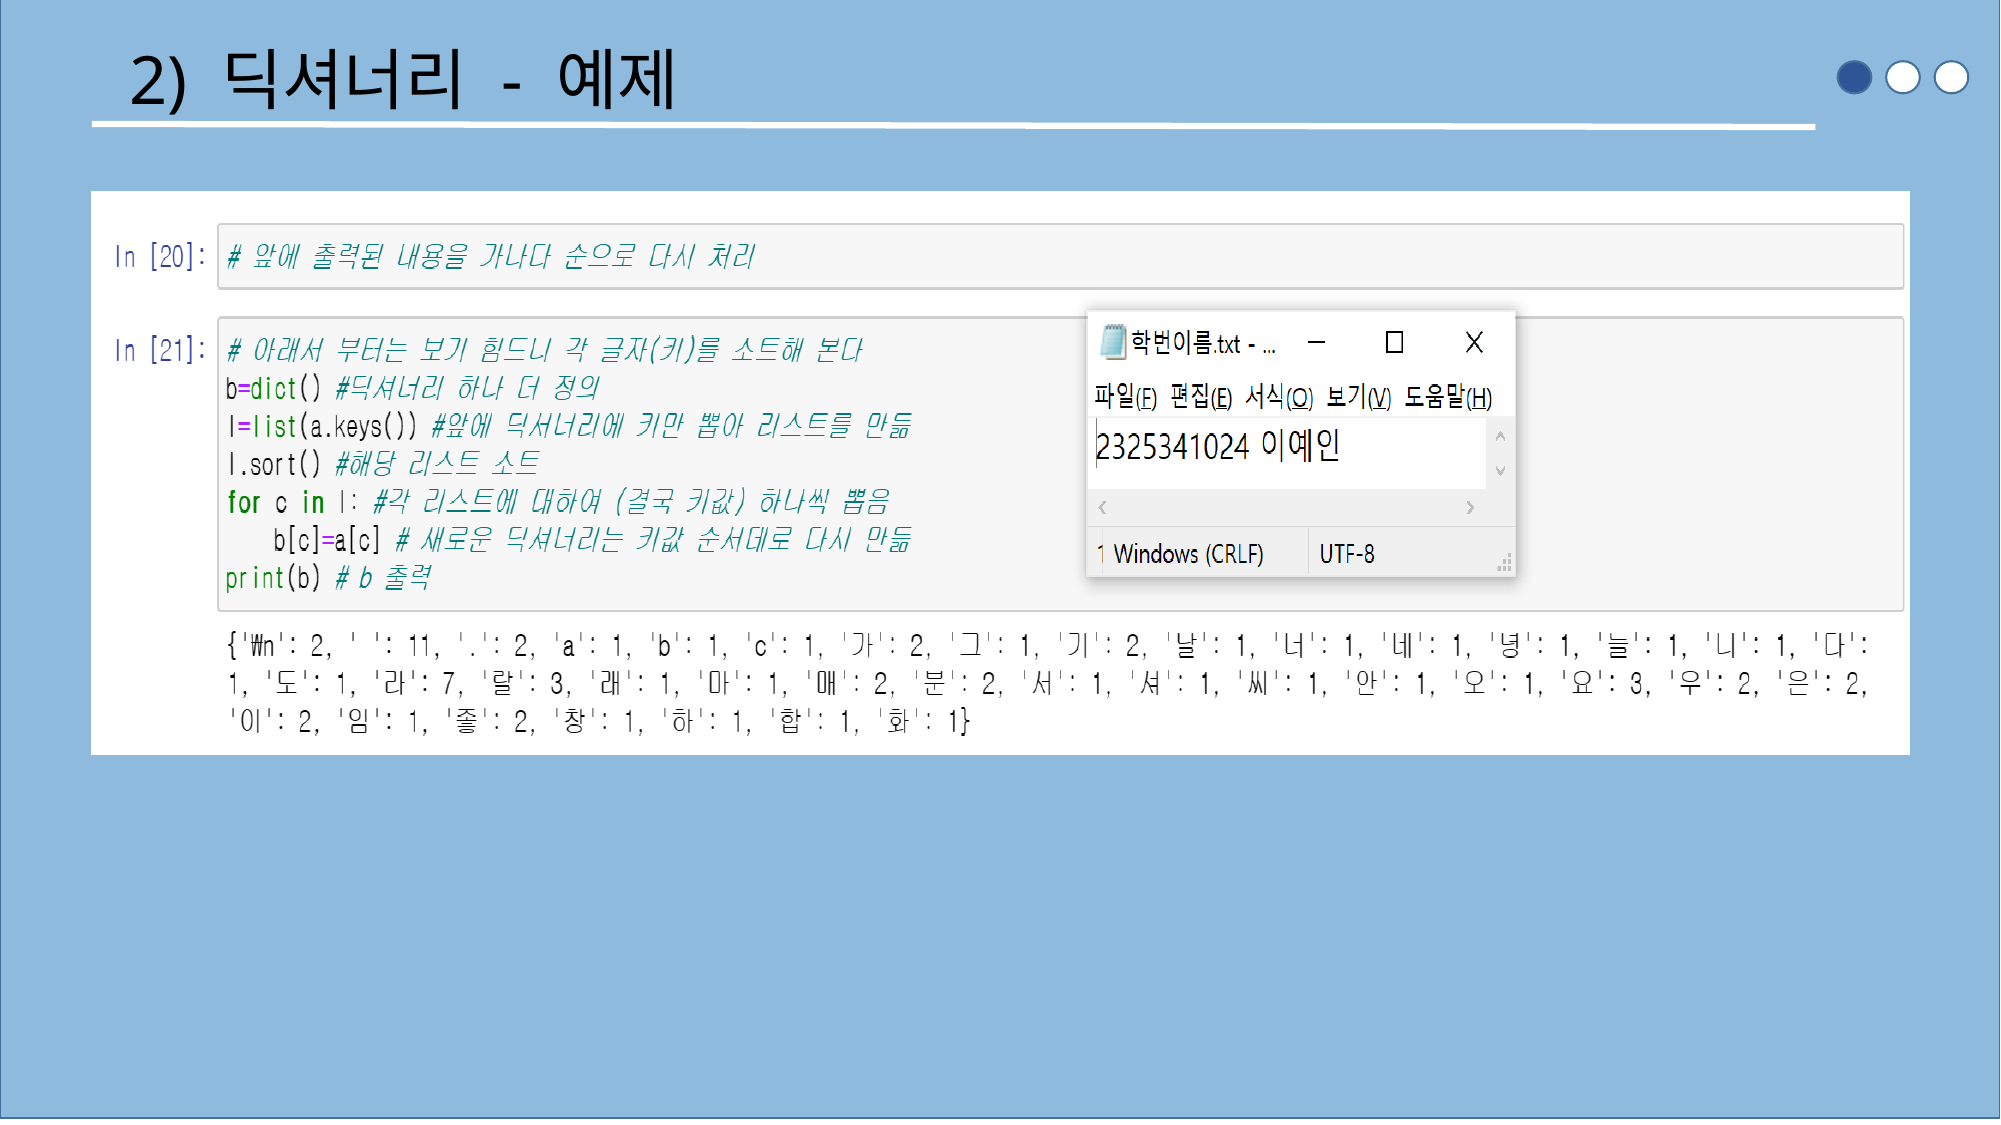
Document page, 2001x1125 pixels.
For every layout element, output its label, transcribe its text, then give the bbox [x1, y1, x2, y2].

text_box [1837, 61, 1969, 94]
text_box 2) 딕셔너리 - 예제 [114, 30, 731, 123]
text_box [0, 0, 2000, 1119]
picture [91, 191, 1910, 755]
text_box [91, 123, 1816, 127]
